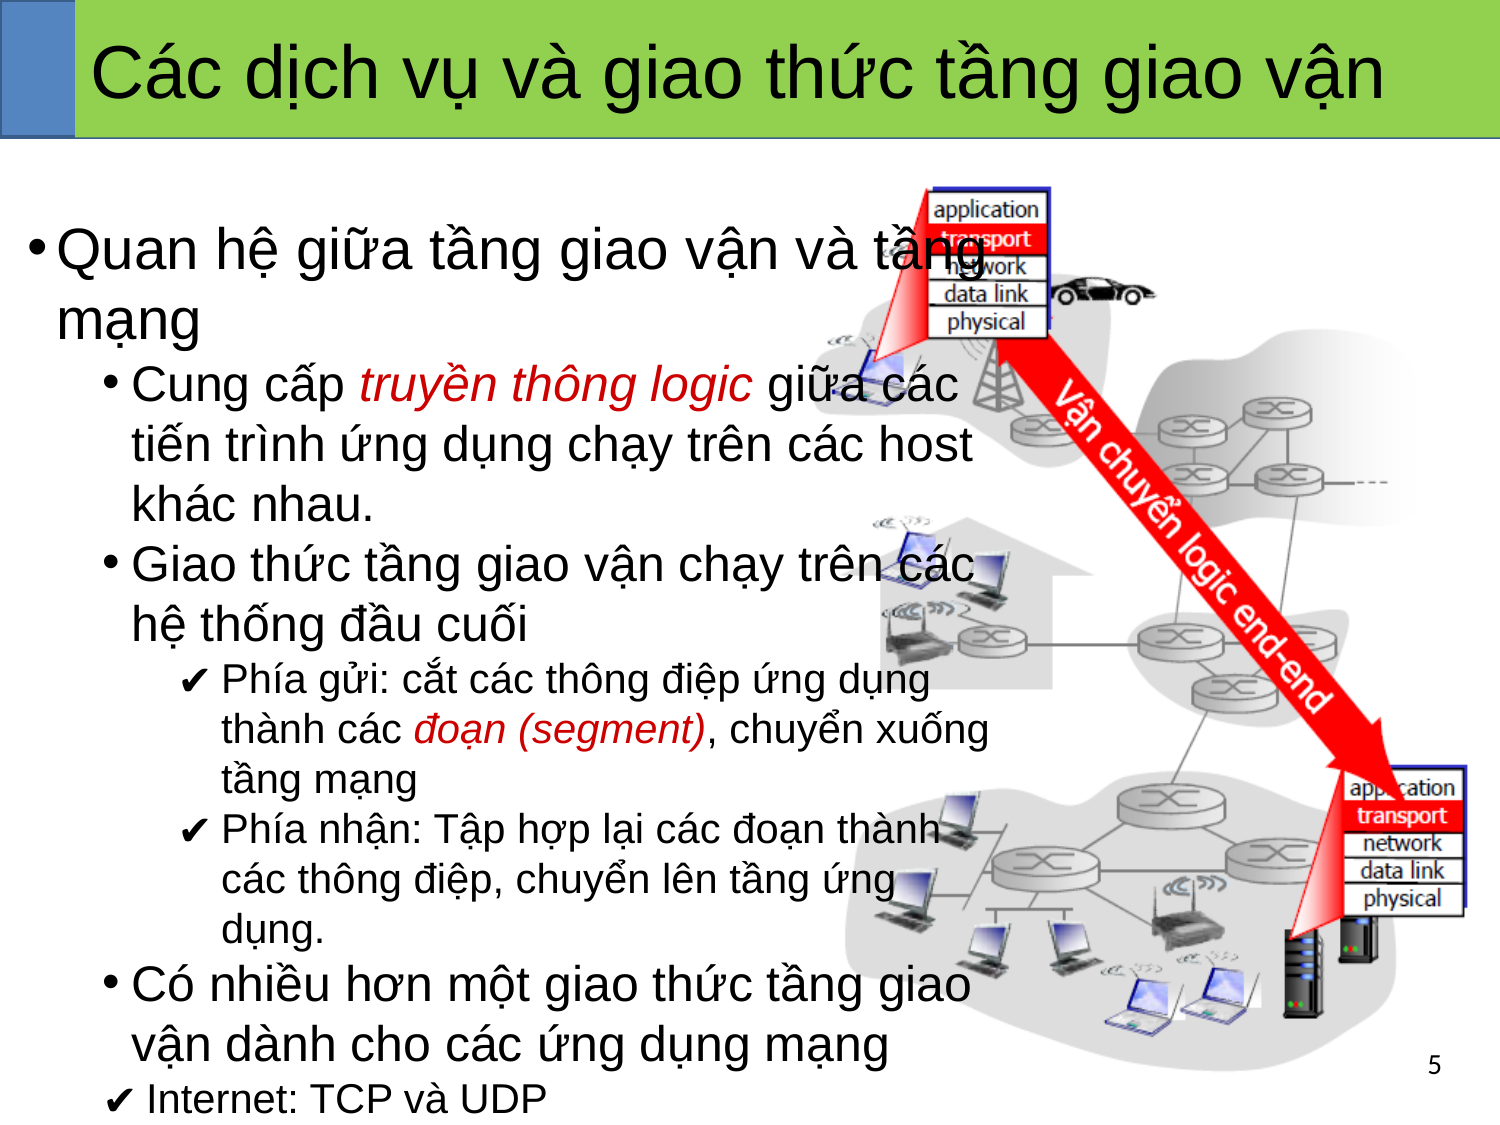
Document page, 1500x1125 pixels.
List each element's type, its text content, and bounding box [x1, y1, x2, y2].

title Các dịch vụ và giao thức tầng giao vận [75, 0, 1500, 138]
text_box Quan hệ giữa tầng giao vận và tầng mạng Cung cấp truyền thông logic giữa các tiến trình ứng dụng chạy trên các host khác nhau. Giao thức tầng giao vận chạy trên các hệ thống đầu cuối Phía gửi: cắt các thông điệp ứng dụng thành các đoạn (segment), chuyển xuống tầng mạng Phía nhận: Tập hợp lại các đoạn thành các thông điệp, chuyển lên tầng ứng dụng. Có nhiều hơn một giao thức tầng giao vận dành cho các ứng dụng mạng Internet: TCP và UDP [12, 203, 1027, 1125]
picture [787, 173, 1488, 1088]
